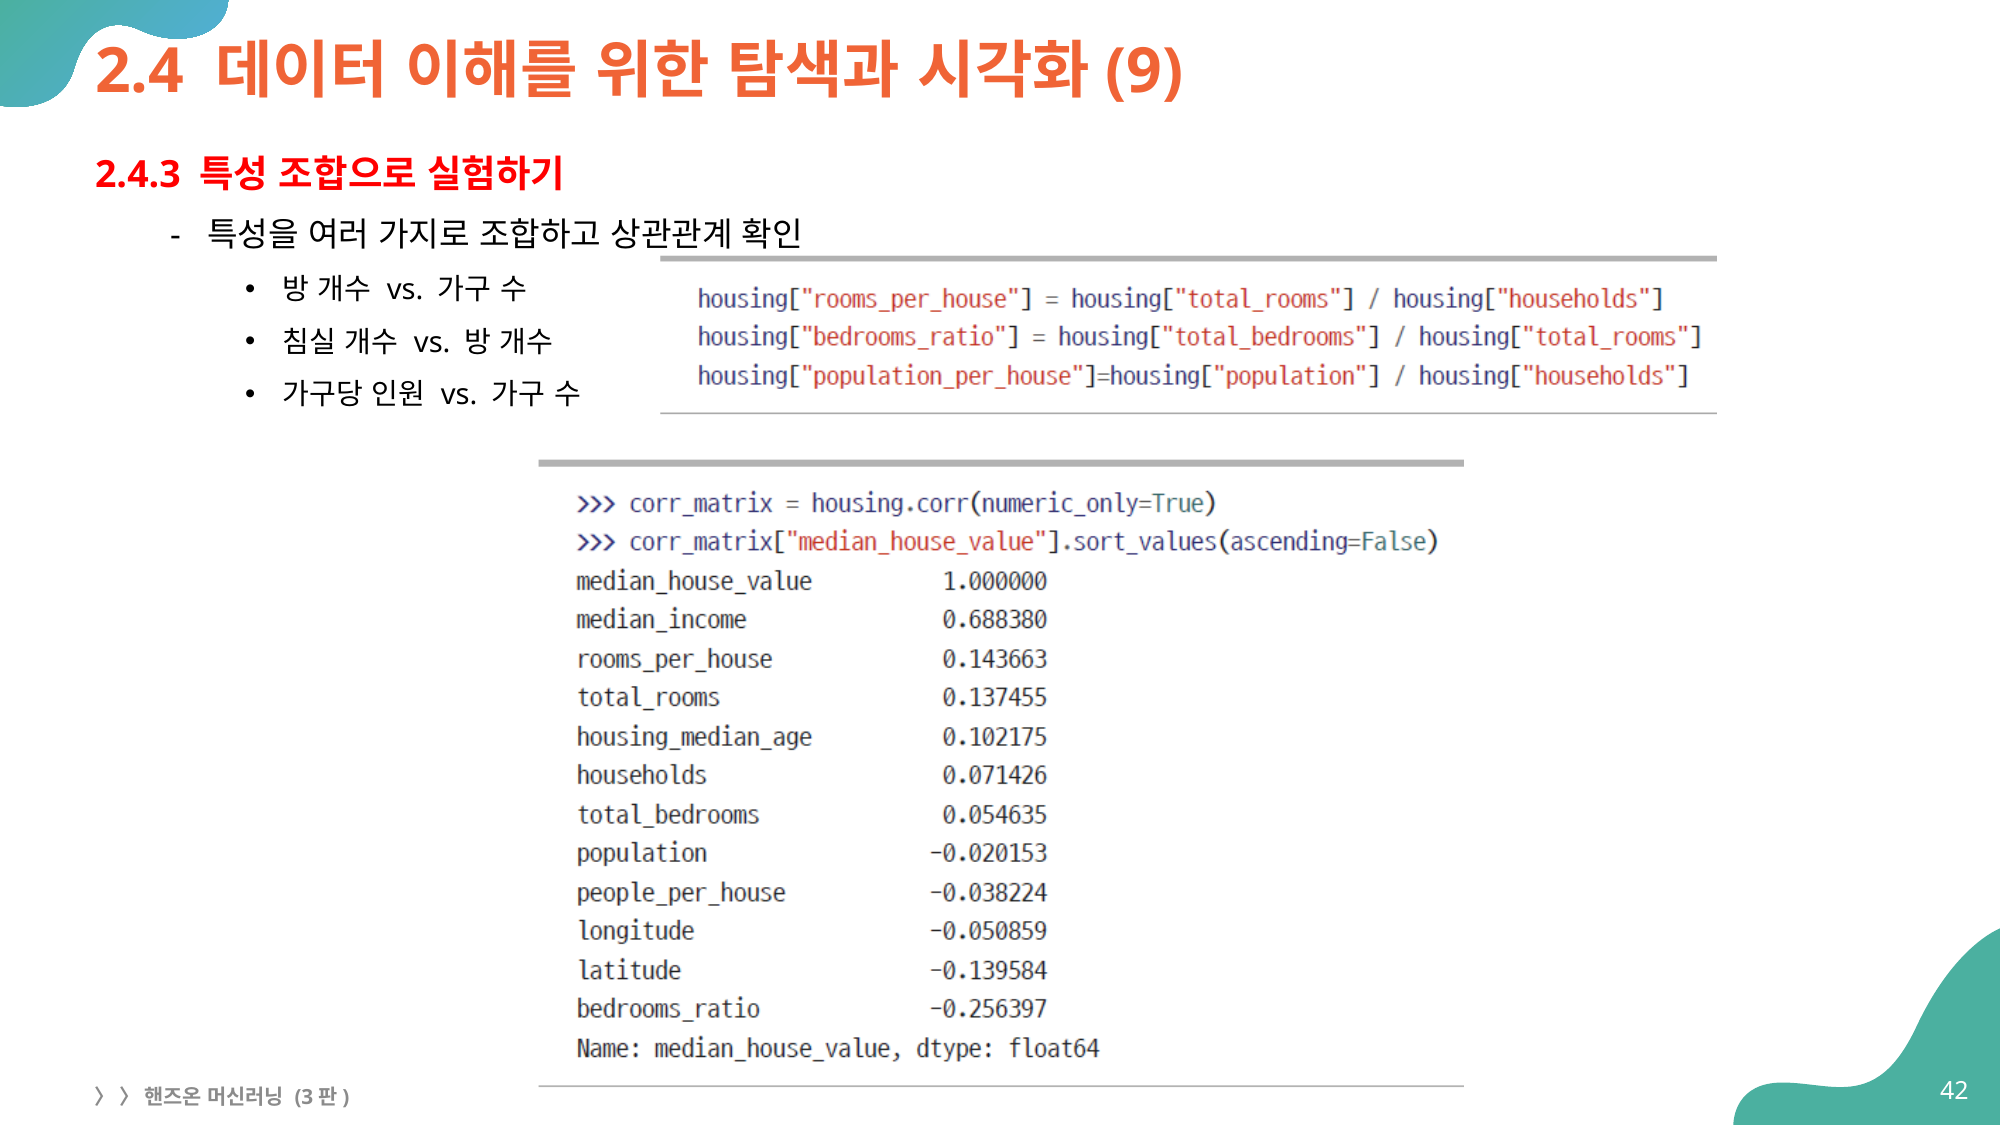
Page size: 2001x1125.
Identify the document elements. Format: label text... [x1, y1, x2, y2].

picture [659, 249, 1717, 424]
list 2.4.3 특성 조합으로 실험하기 특성을 여러 가지로 조합하고 상관관계 확인 방 개수 vs. 가구 수 침실 개수 vs. 방 개수 가구당 인원 vs. 가구 수 [79, 133, 1931, 936]
picture [536, 450, 1464, 1097]
slide_number 42 [1917, 1061, 1984, 1122]
title 2.4 데이터 이해를 위한 탐색과 시각화(9) [79, 17, 1931, 128]
footer 〉 〉 핸즈온 머신러닝 (3판) [79, 1078, 755, 1114]
